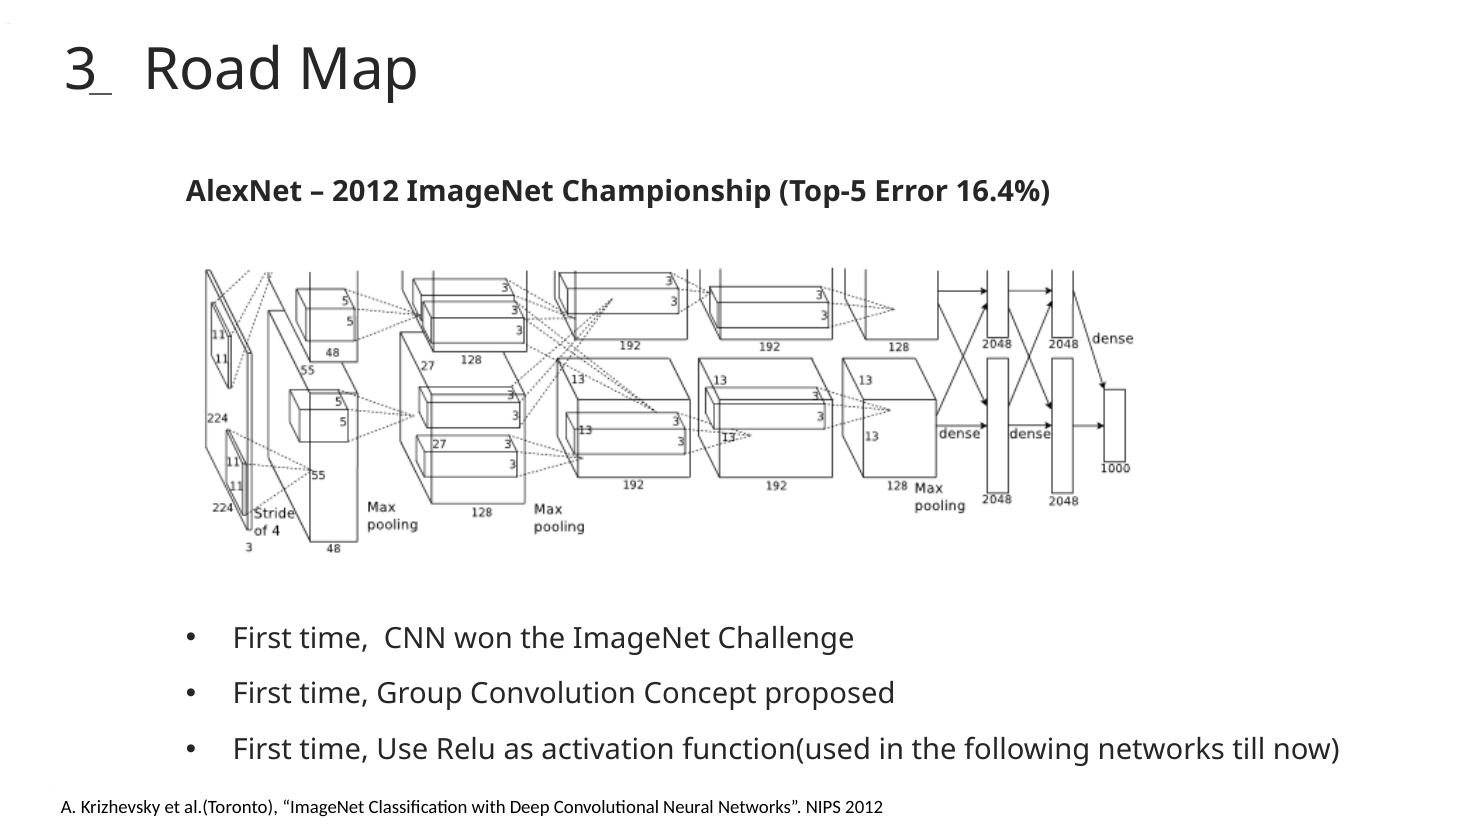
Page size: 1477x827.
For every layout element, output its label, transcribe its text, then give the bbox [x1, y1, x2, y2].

text_box A. Krizhevsky et al.(Toronto), “ImageNet Classification with Deep Convolutional Neural Networks”. NIPS 2012 [46, 787, 1471, 825]
picture [194, 261, 1136, 557]
text_box 3 Road Map [5, 23, 479, 109]
text_box AlexNet – 2012 ImageNet Championship (Top-5 Error 16.4%) [171, 165, 1211, 215]
text_box First time, CNN won the ImageNet Challenge First time, Group Convolution Concept proposed First time, Use Relu as activation function(used in the following networks till now) [171, 590, 1412, 774]
